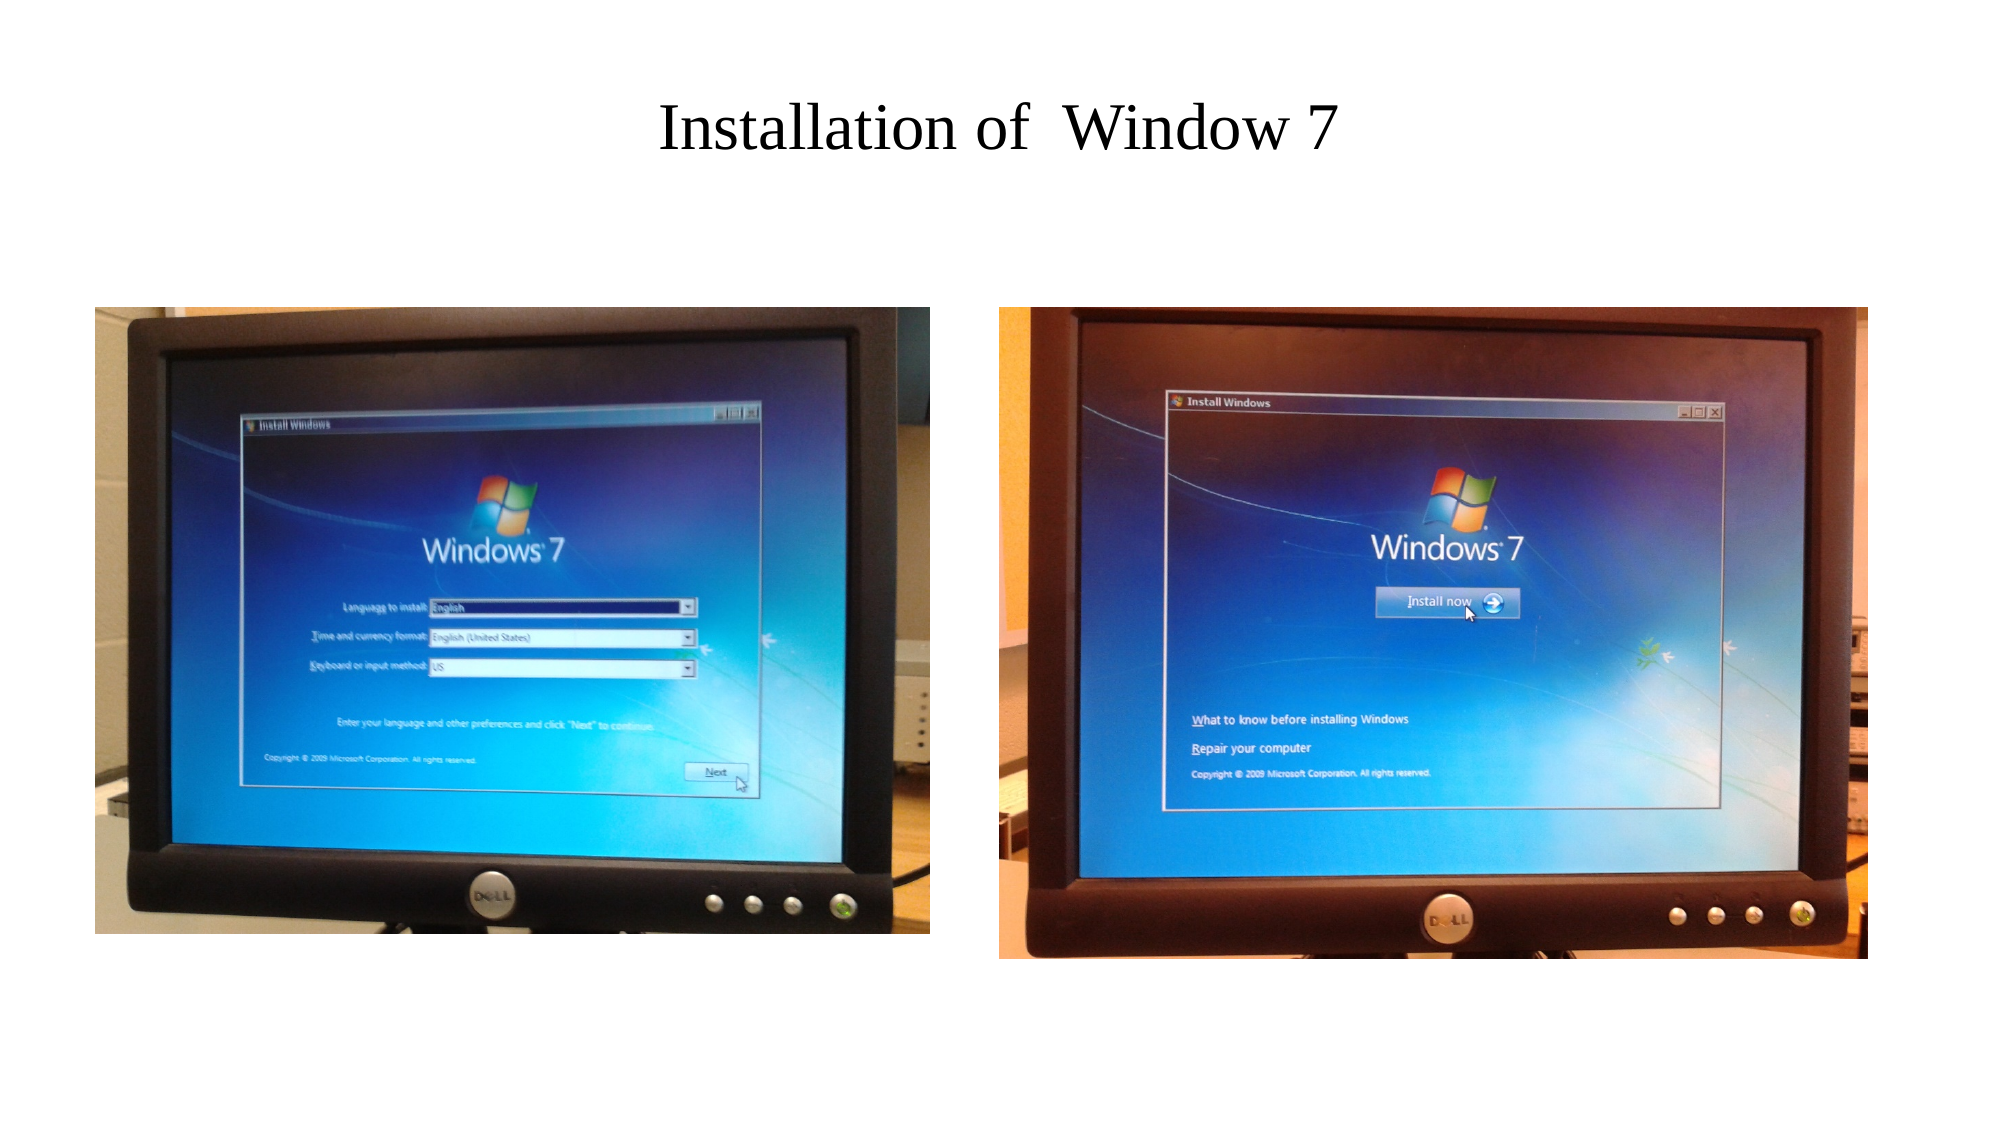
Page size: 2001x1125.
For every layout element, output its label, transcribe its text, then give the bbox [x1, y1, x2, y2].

title Installation of Window 7 [137, 59, 1863, 197]
picture [999, 307, 1868, 959]
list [95, 307, 930, 934]
